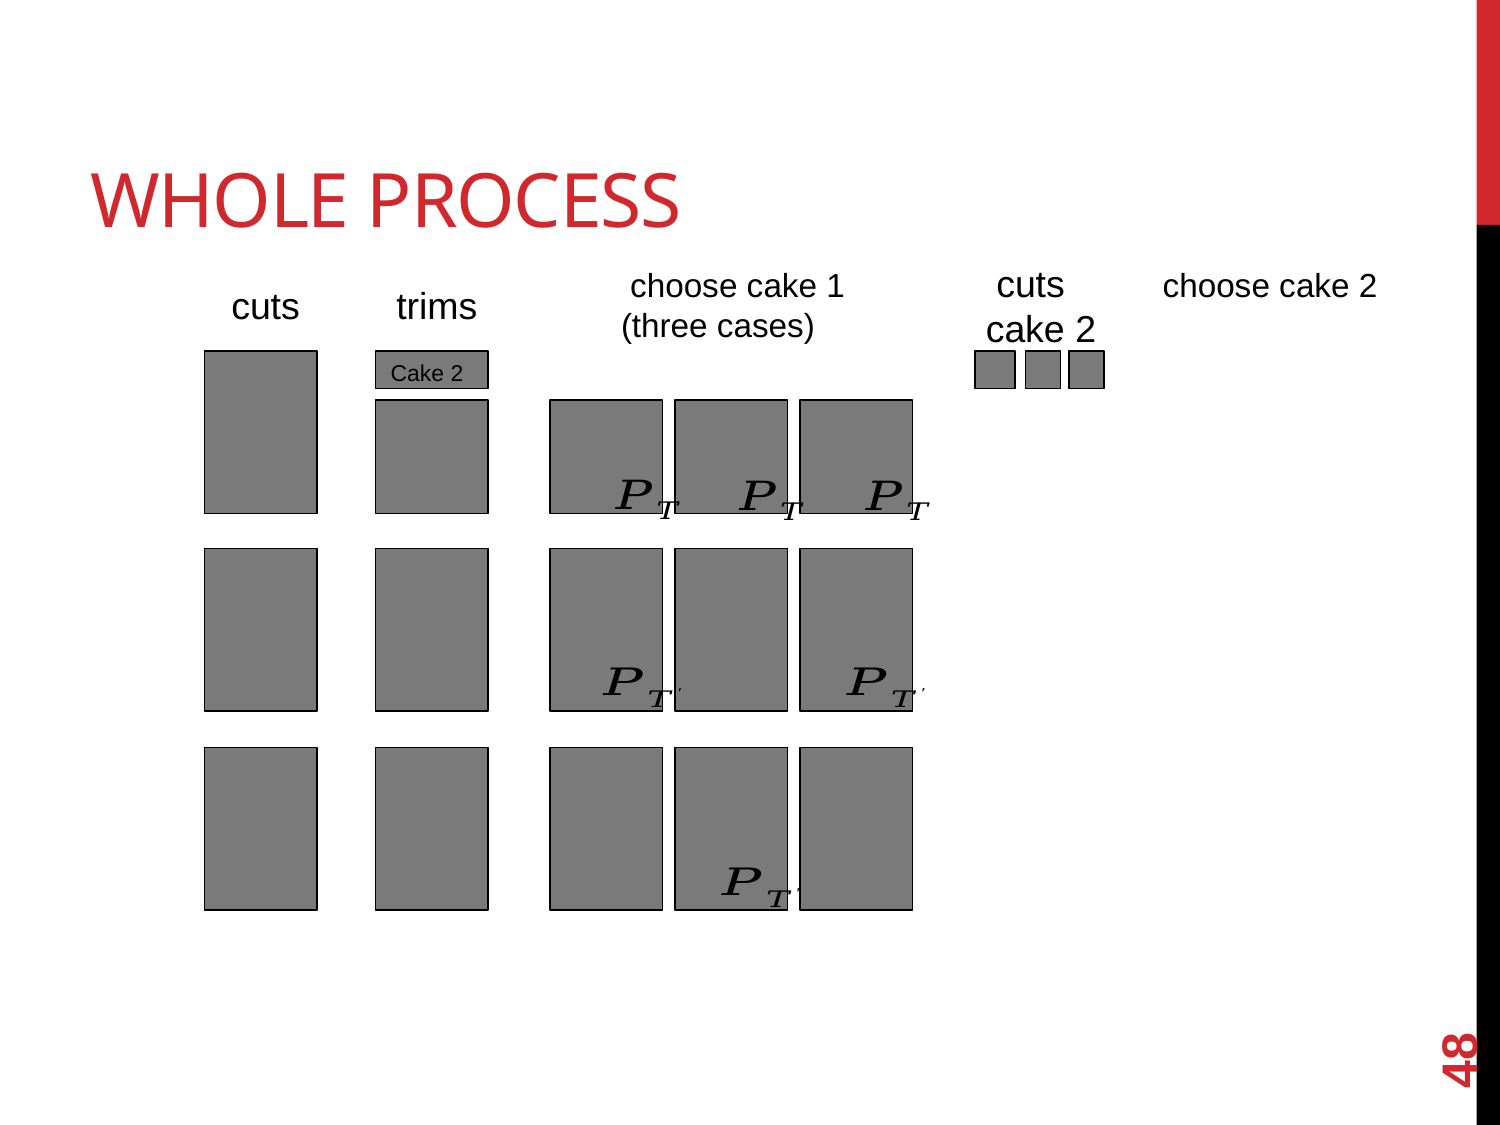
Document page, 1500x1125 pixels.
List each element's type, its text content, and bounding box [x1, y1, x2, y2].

text_box Cake 2 [375, 351, 489, 389]
slide_number 48 [1427, 887, 1488, 1104]
text_box [204, 351, 317, 514]
title Whole process [75, 25, 1025, 250]
text_box [375, 399, 489, 514]
text_box [1025, 351, 1061, 389]
text_box [204, 747, 317, 910]
text_box [974, 351, 1016, 389]
text_box [375, 747, 489, 910]
text_box [375, 548, 489, 712]
text_box [204, 548, 317, 712]
text_box [1069, 351, 1104, 389]
